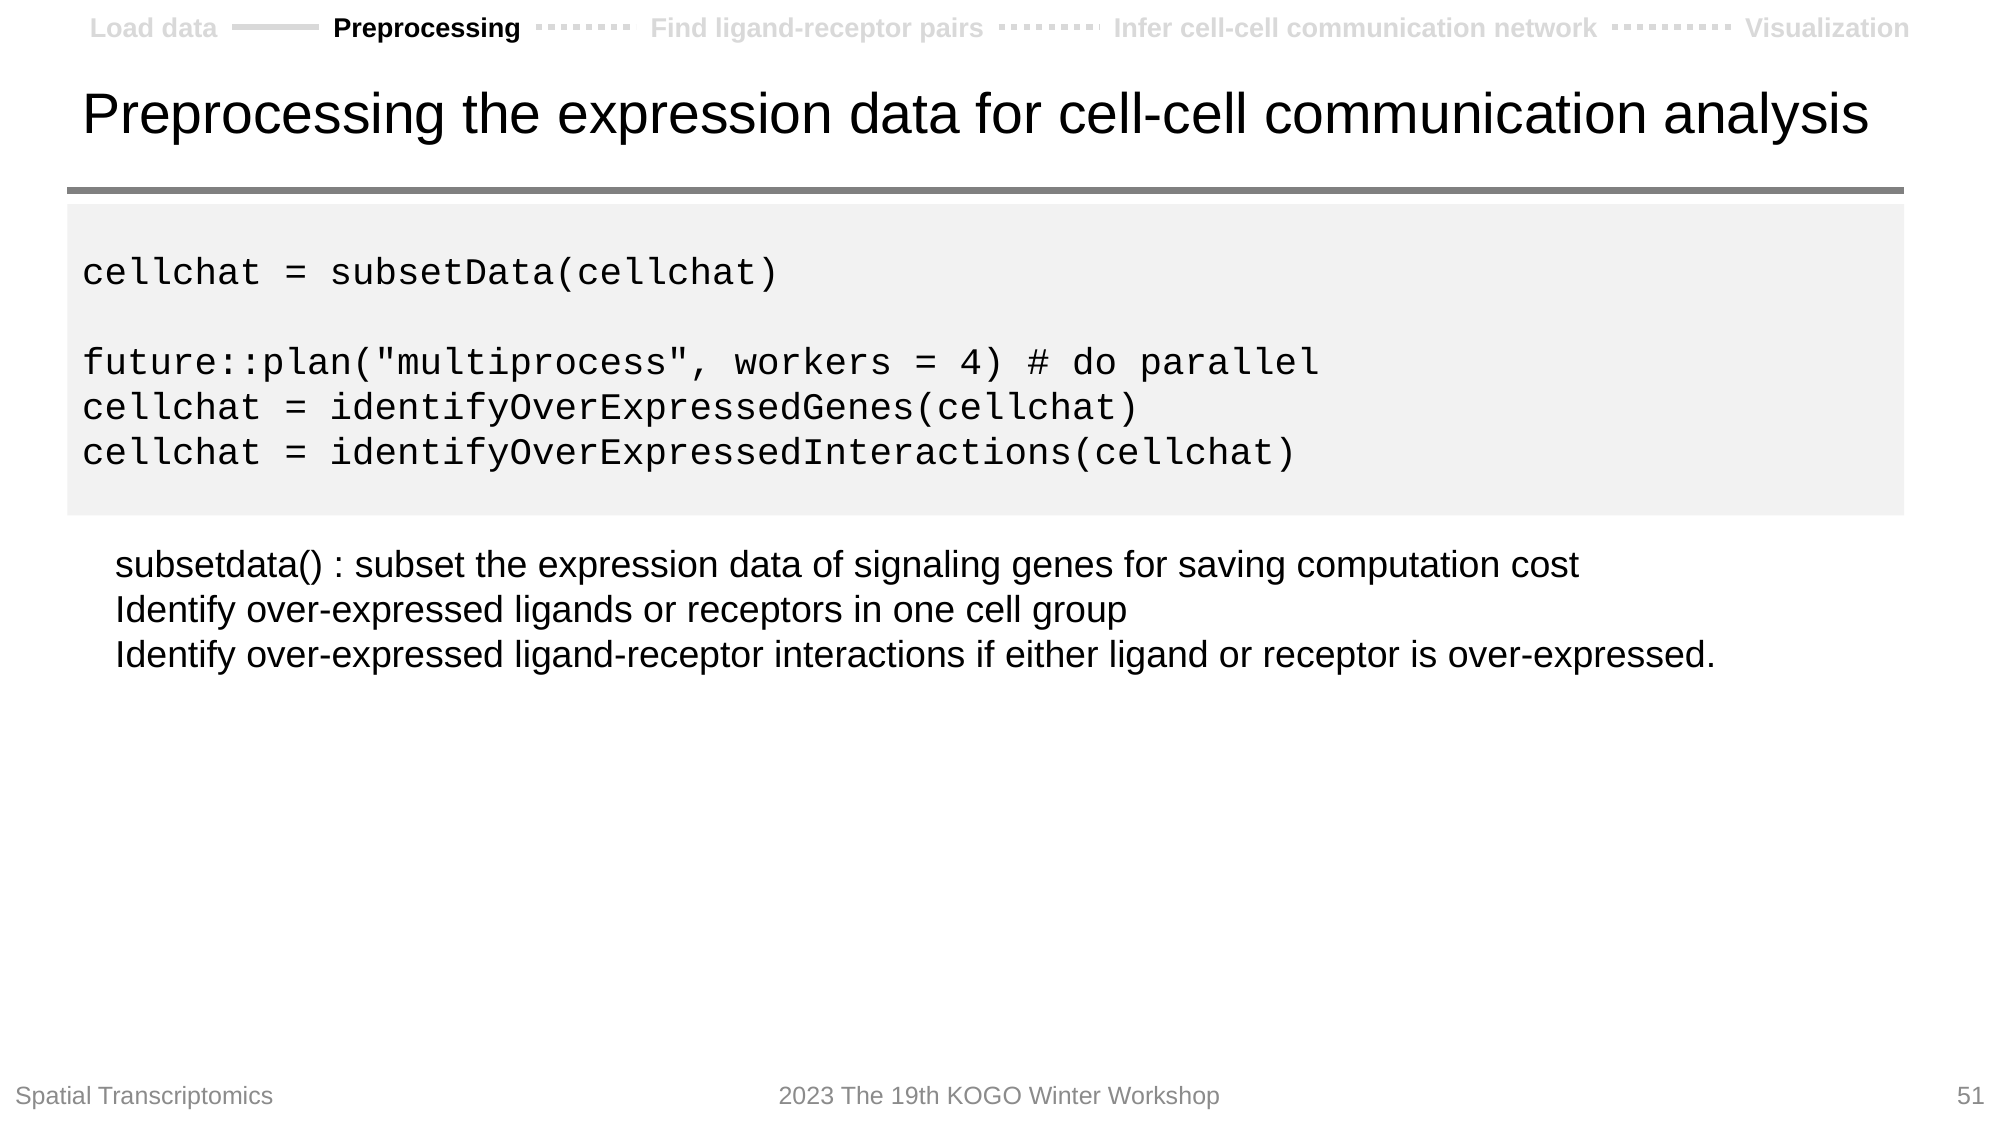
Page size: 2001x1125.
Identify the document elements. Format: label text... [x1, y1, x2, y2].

footer 2023 The 19th KOGO Winter Workshop [662, 1065, 1338, 1125]
text_box subsetdata() : subset the expression data of signaling genes for saving computation cost Identify over-expressed ligands or receptors in one cell group Identify over-expressed ligand-receptor interactions if either ligand or receptor is over-expressed. [100, 532, 1732, 682]
slide_number Spatial Transcriptomics [0, 1065, 450, 1125]
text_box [73, 3, 1927, 52]
text_box cellchat = subsetData(cellchat) future::plan("multiprocess", workers = 4) # do parallel cellchat = identifyOverExpressedGenes(cellchat) cellchat = identifyOverExpressedInteractions(cellchat) [66, 203, 1905, 516]
title Preprocessing the expression data for cell-cell communication analysis [67, 51, 2000, 180]
slide_number 51 [1917, 1065, 2000, 1125]
